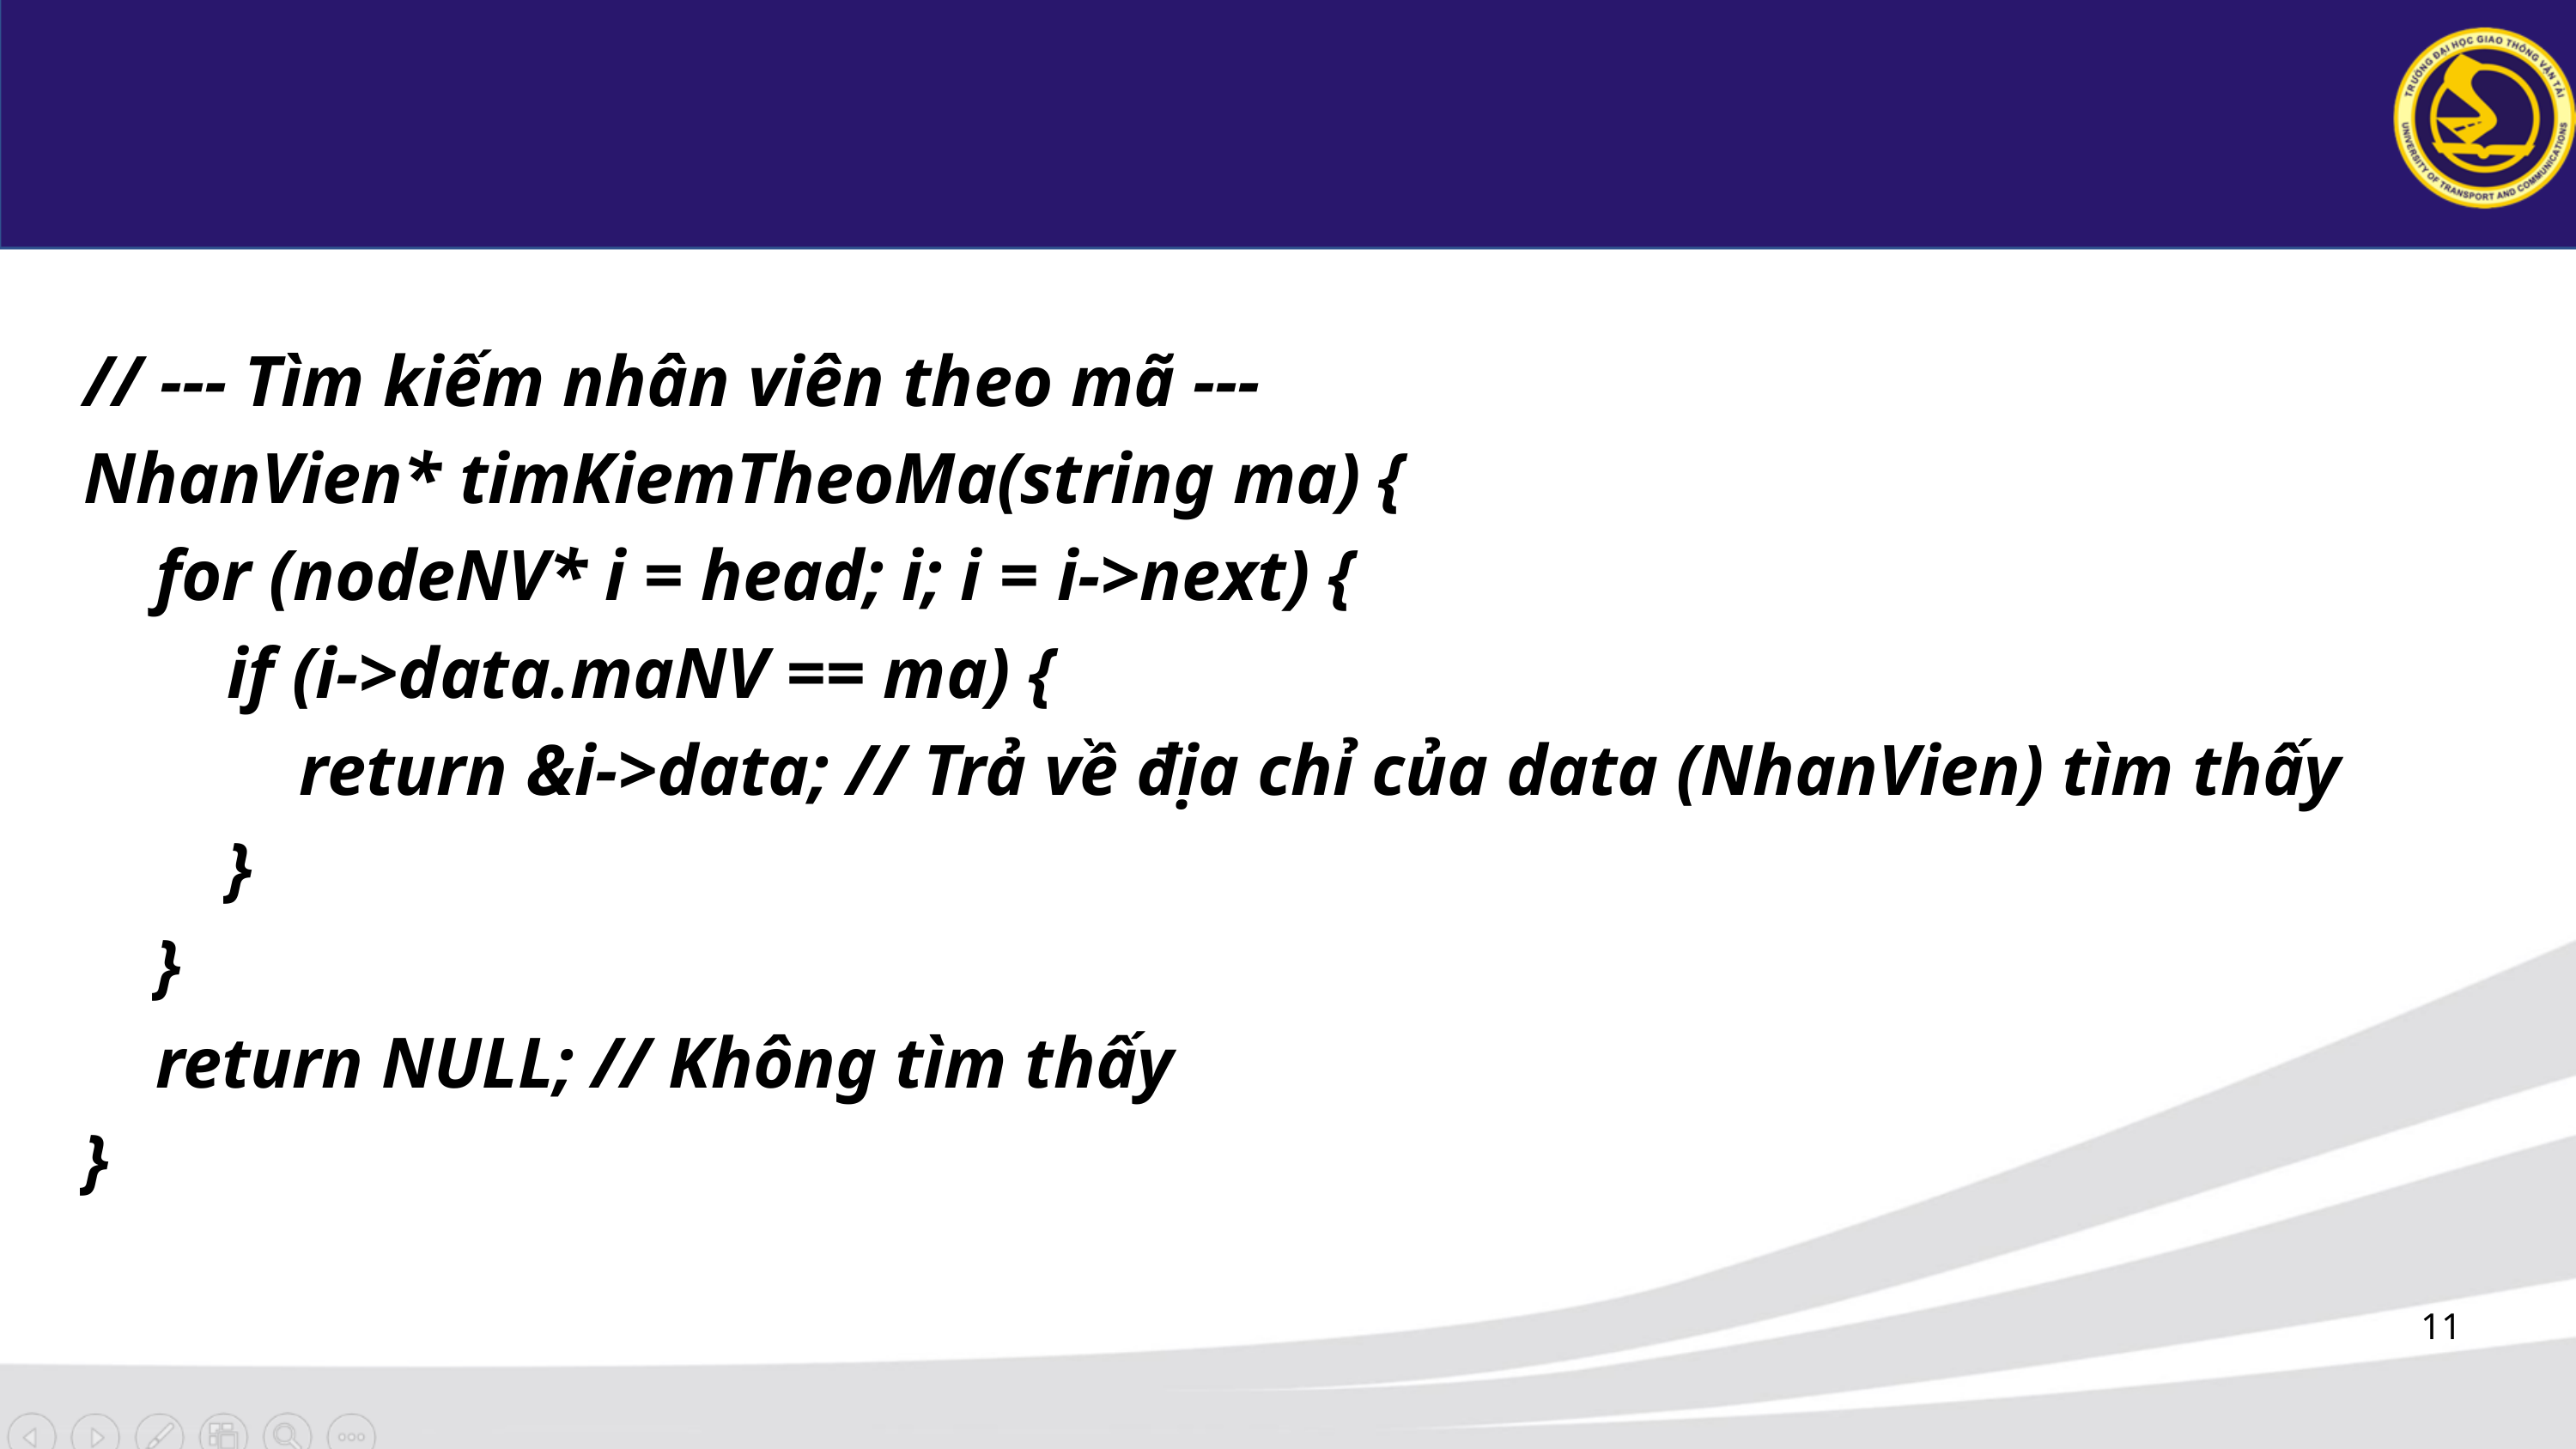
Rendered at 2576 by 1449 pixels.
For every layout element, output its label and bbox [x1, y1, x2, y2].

text_box [0, 0, 2576, 1449]
